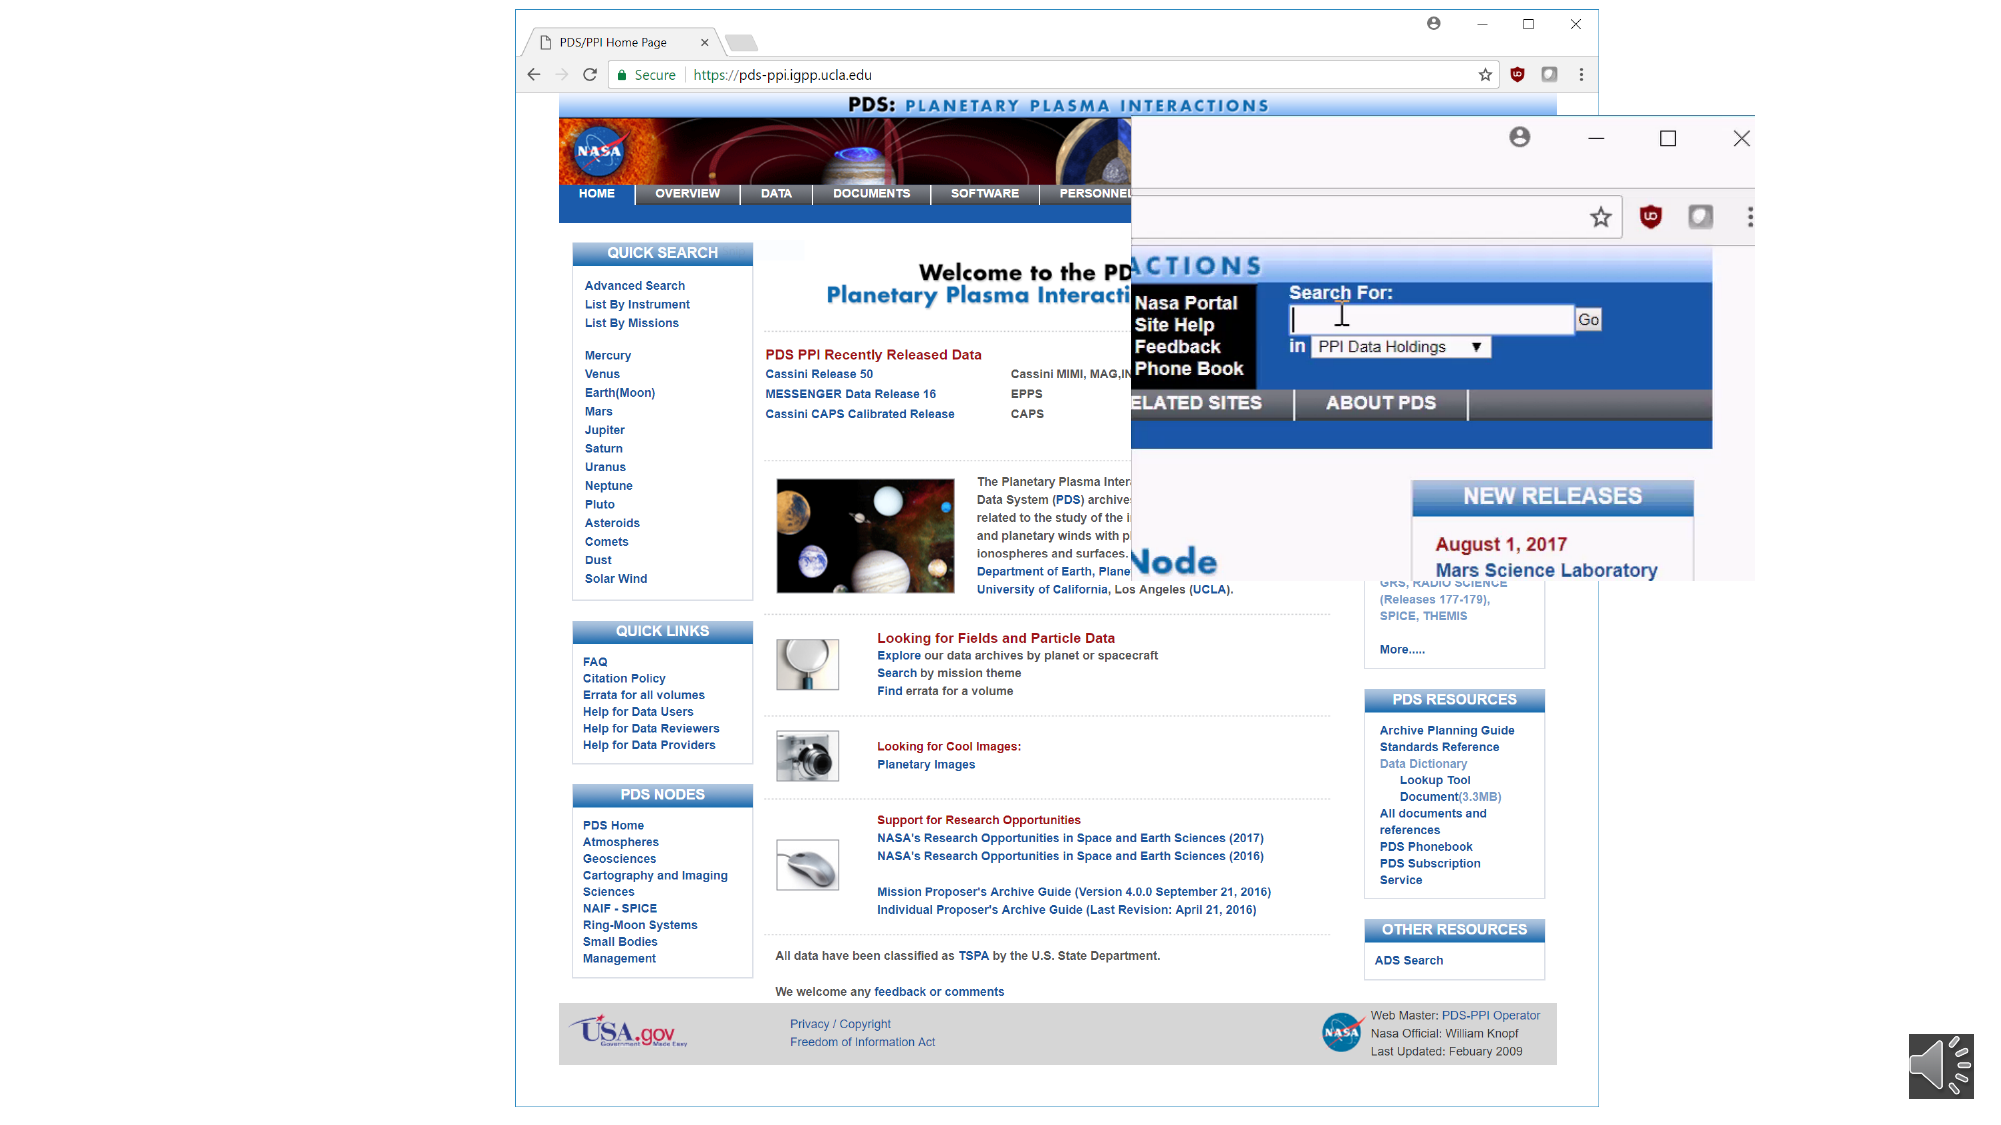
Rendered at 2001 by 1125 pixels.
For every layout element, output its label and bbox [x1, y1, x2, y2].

picture [1908, 1033, 1975, 1100]
picture [515, 9, 1599, 1107]
text_box [1130, 115, 1756, 582]
